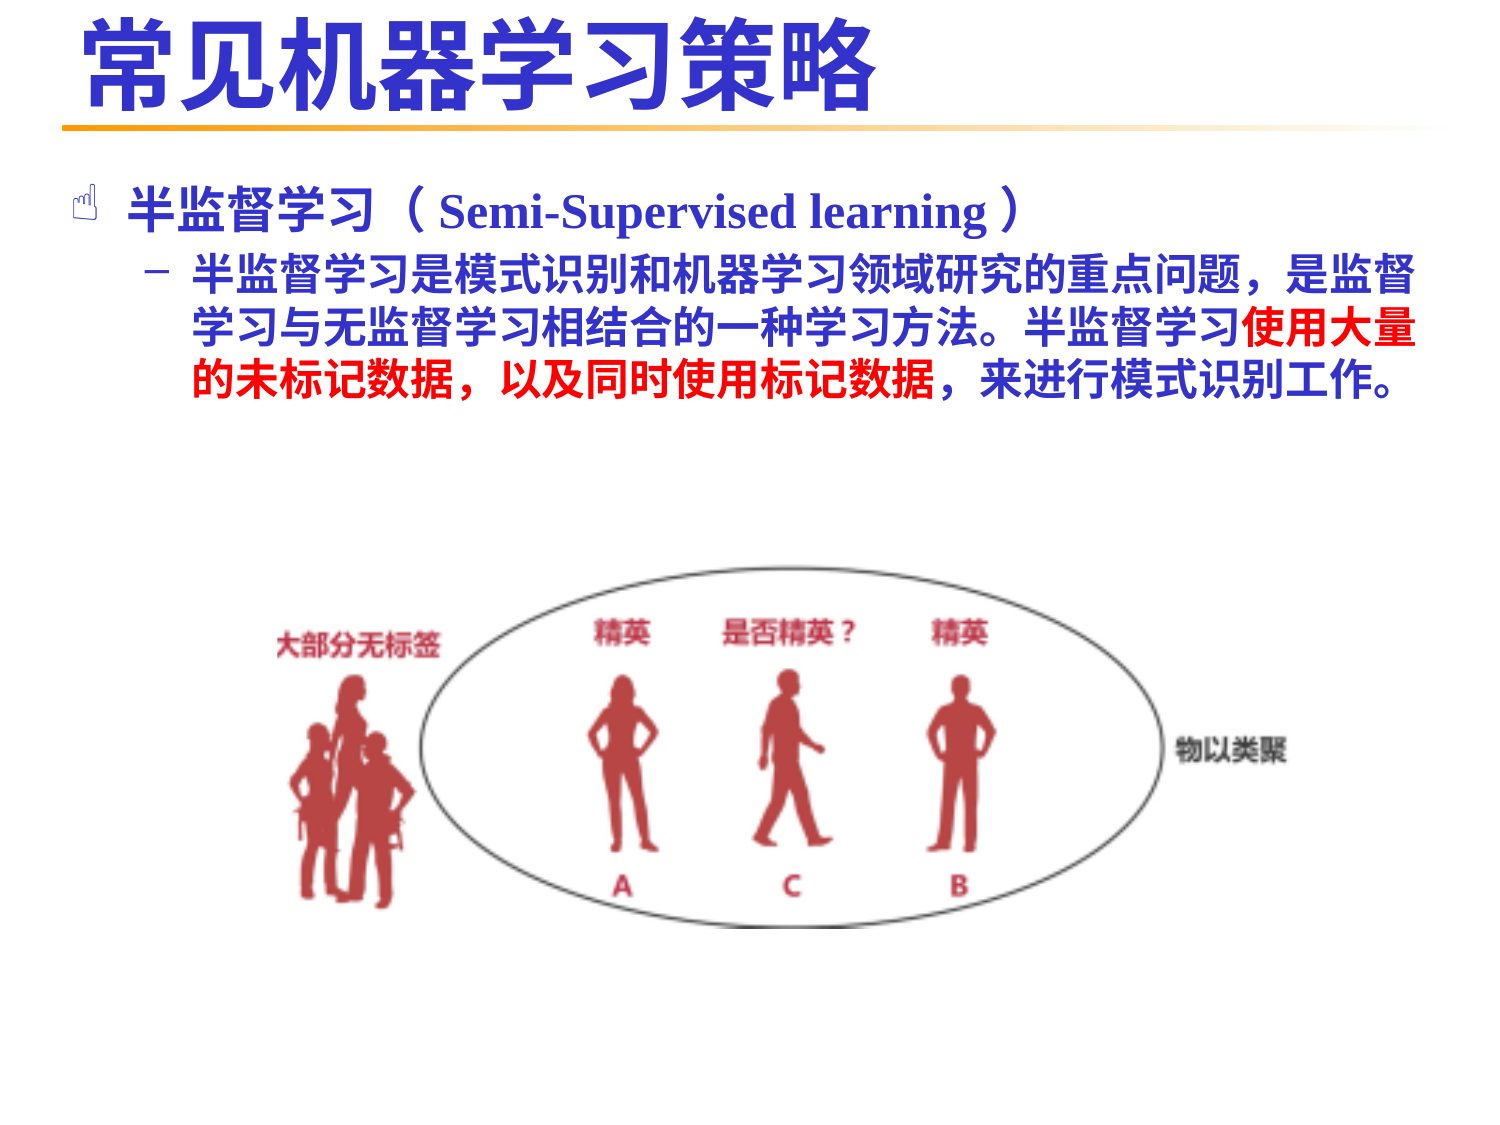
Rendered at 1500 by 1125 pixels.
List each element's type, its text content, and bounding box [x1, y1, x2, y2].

title 常见机器学习策略 [62, 0, 1500, 125]
text_box 半监督学习（Semi-Supervised learning） 半监督学习是模式识别和机器学习领域研究的重点问题，是监督学习与无监督学习相结合的一种学习方法。半监督学习使用大量的未标记数据，以及同时使用标记数据，来进行模式识别工作。 [58, 172, 1459, 858]
picture [277, 538, 1305, 929]
